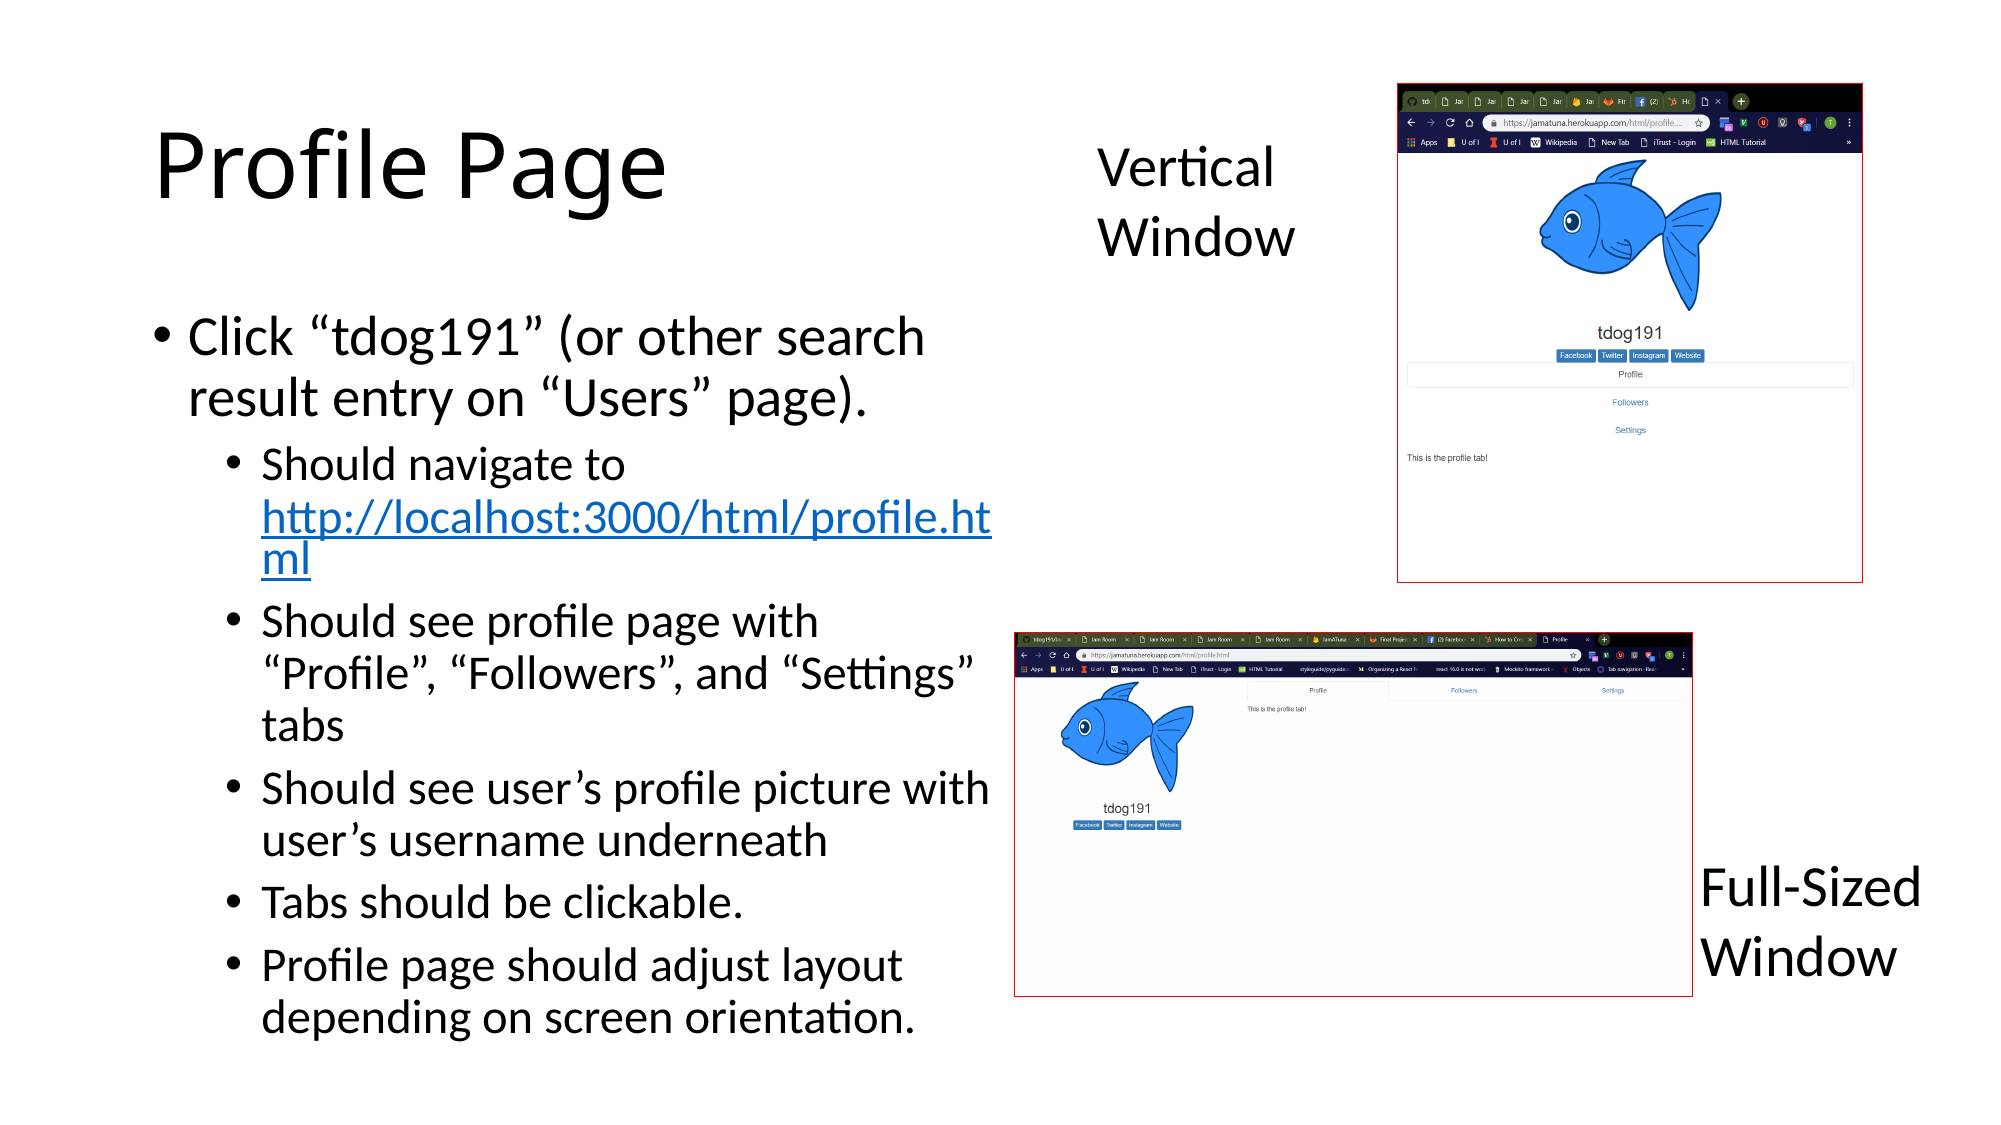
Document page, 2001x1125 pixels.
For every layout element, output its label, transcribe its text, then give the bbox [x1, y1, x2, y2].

title Profile Page [137, 59, 1863, 278]
text_box Vertical Window [1083, 120, 1351, 276]
text_box Full-Sized Window [1693, 840, 1953, 995]
picture [1397, 83, 1863, 583]
list Click “tdog191” (or other search result entry on “Users” page). Should navigate to http://localhost:3000/html/profile.html Should see profile page with “Profile”, “Followers”, and “Settings” tabs Should see user’s profile picture with user’s username underneath Tabs should be clickable. Profile page should adjust layout depending on screen orientation. [137, 299, 1015, 1014]
picture [1014, 632, 1693, 997]
